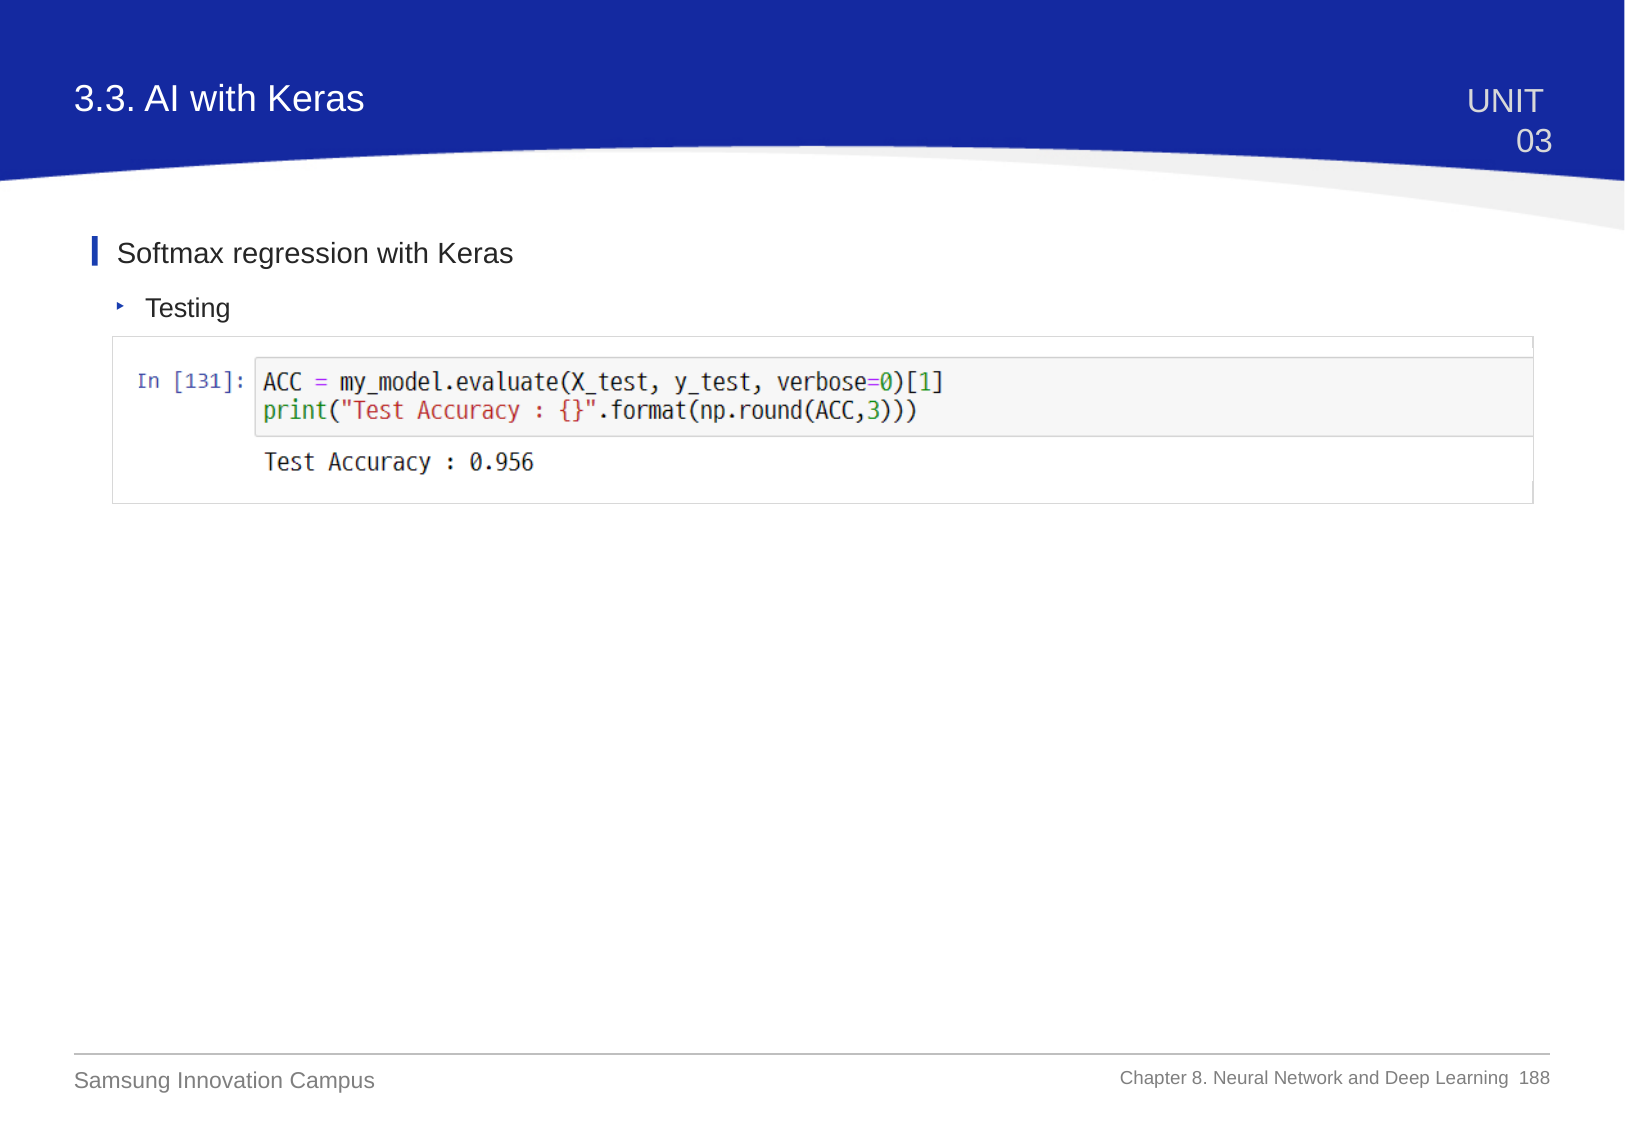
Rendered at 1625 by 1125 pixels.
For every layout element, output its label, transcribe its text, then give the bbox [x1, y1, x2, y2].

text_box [91, 234, 1533, 270]
picture [0, 0, 1625, 1125]
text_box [112, 336, 1534, 504]
text_box Testing [115, 278, 1532, 335]
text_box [73, 73, 1554, 120]
